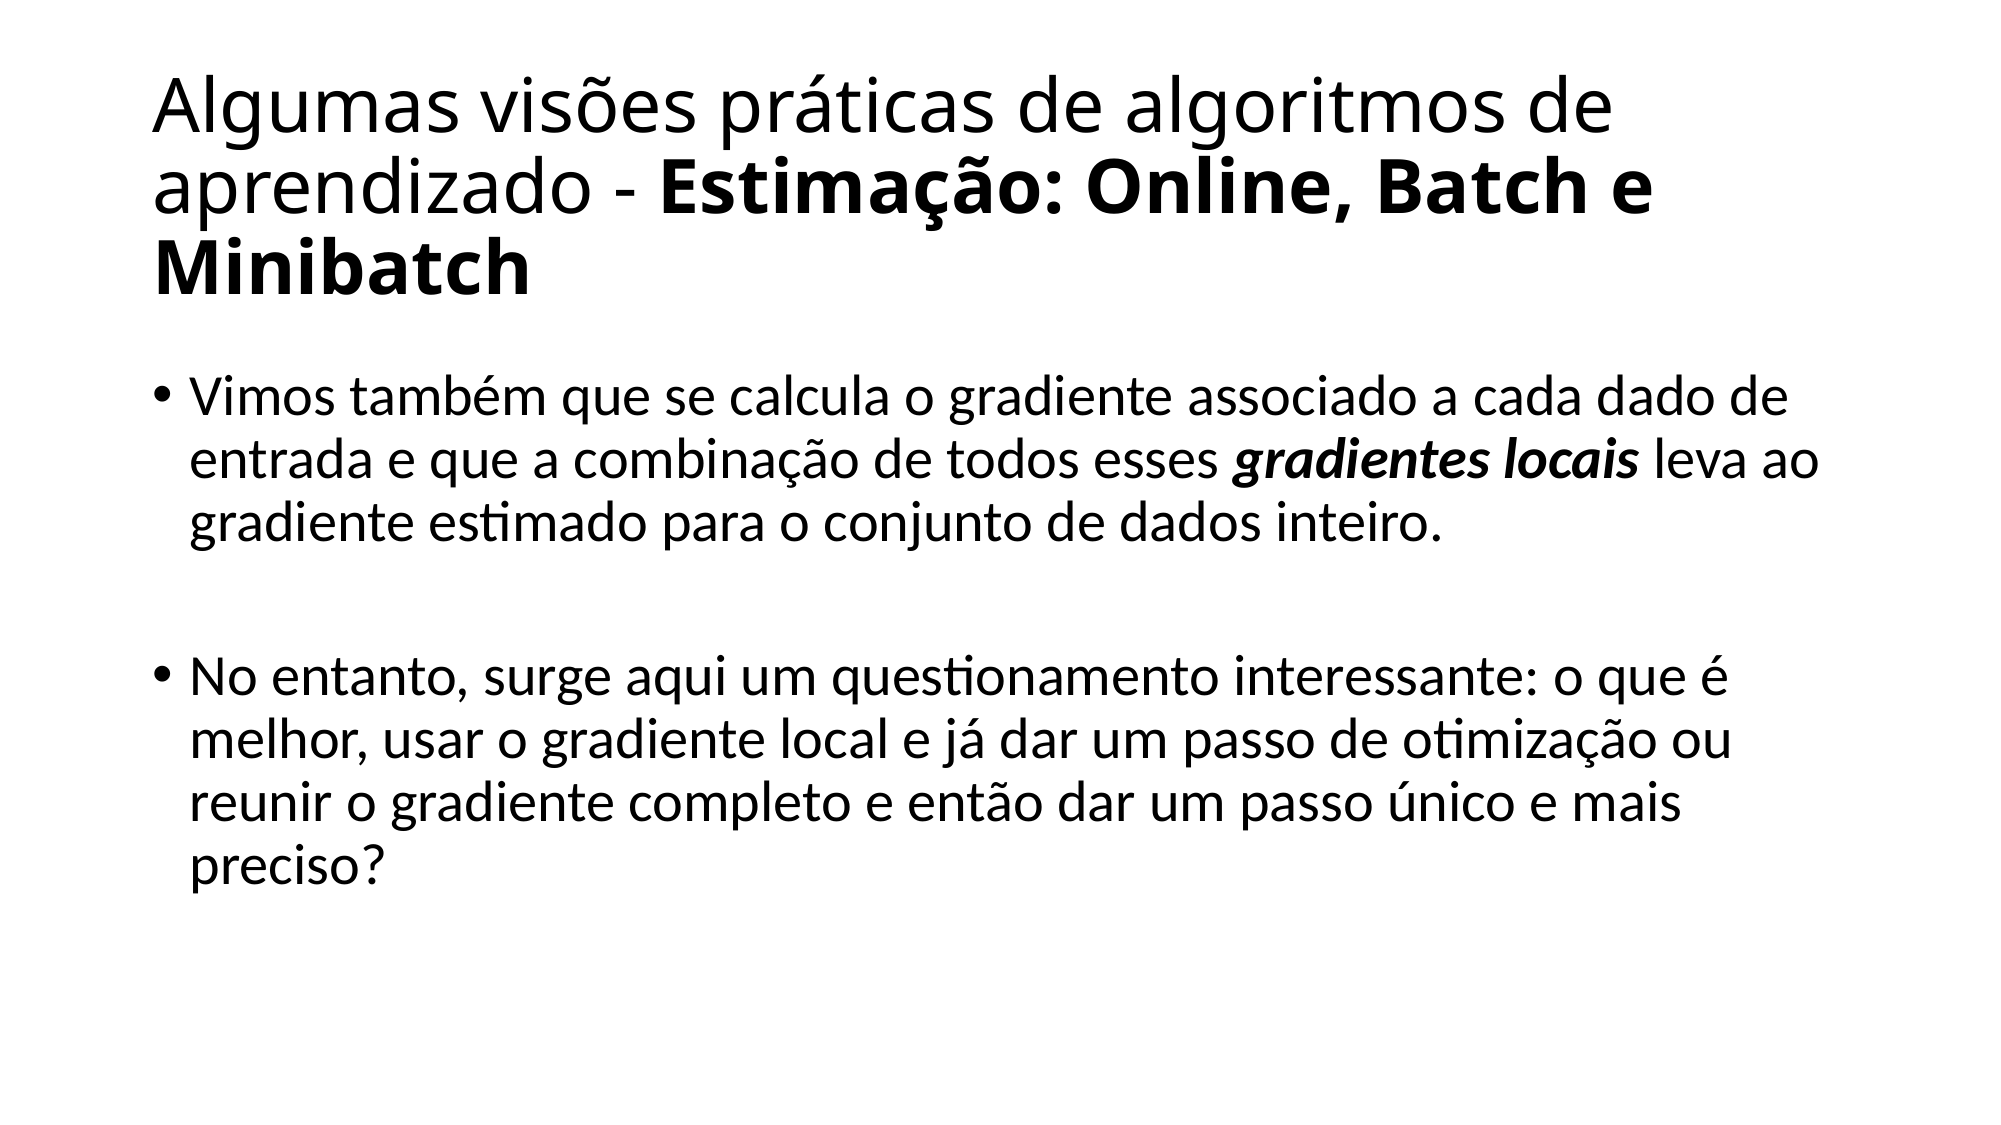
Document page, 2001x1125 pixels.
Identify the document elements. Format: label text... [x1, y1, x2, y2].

title Algumas visões práticas de algoritmos de aprendizado - Estimação: Online, Batch e Minibatch [137, 59, 1863, 319]
